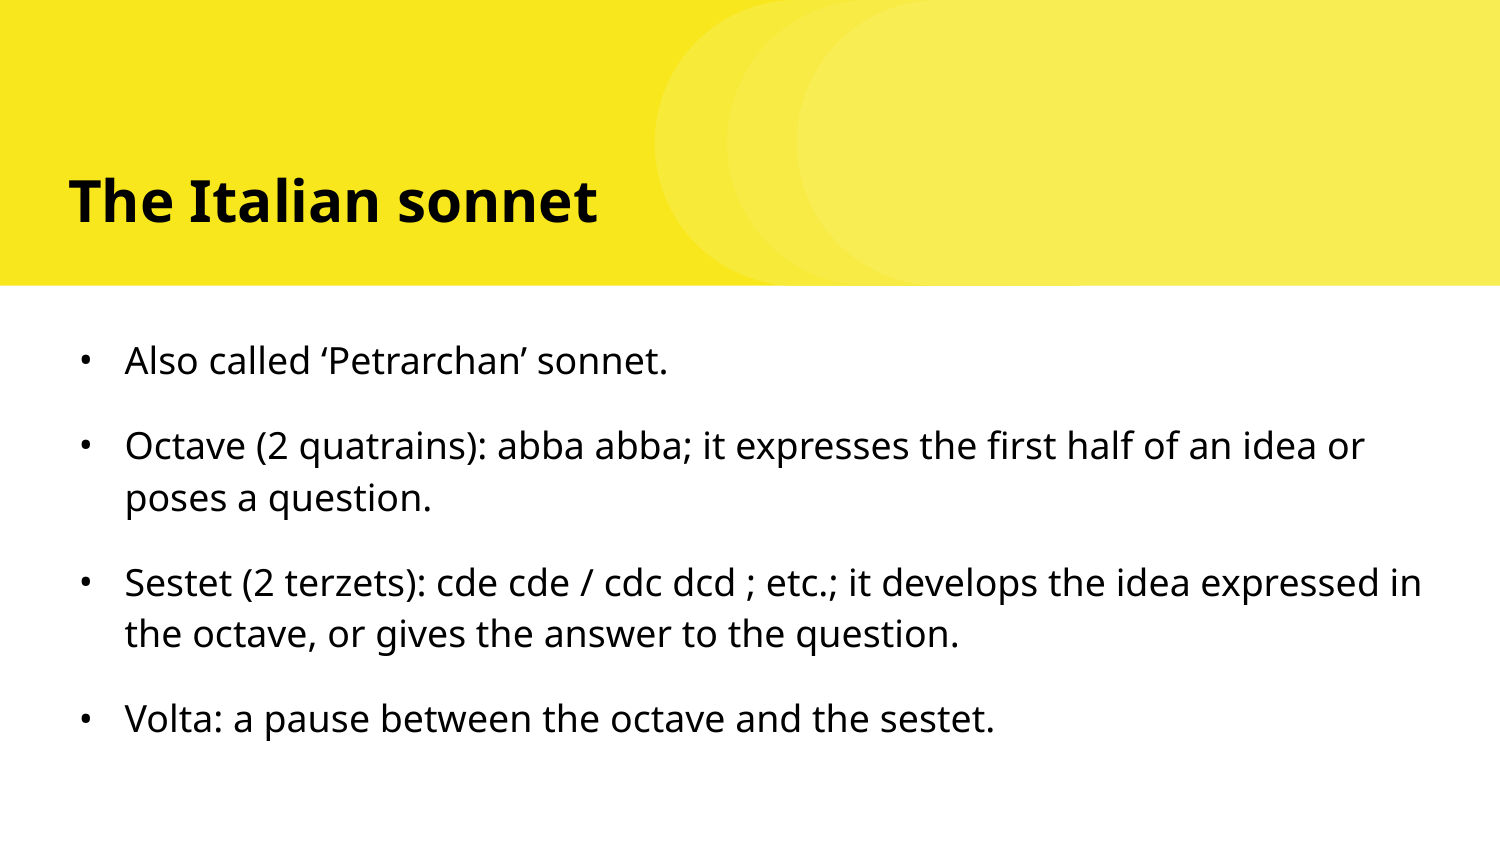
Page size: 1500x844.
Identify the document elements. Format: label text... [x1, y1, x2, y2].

list Also called ‘Petrarchan’ sonnet. Octave (2 quatrains): abba abba; it expresses the first half of an idea or poses a question. Sestet (2 terzets): cde cde / cdc dcd ; etc.; it develops the idea expressed in the octave, or gives the answer to the question. Volta: a pause between the octave and the sestet. [53, 315, 1447, 759]
title The Italian sonnet [53, 24, 638, 250]
